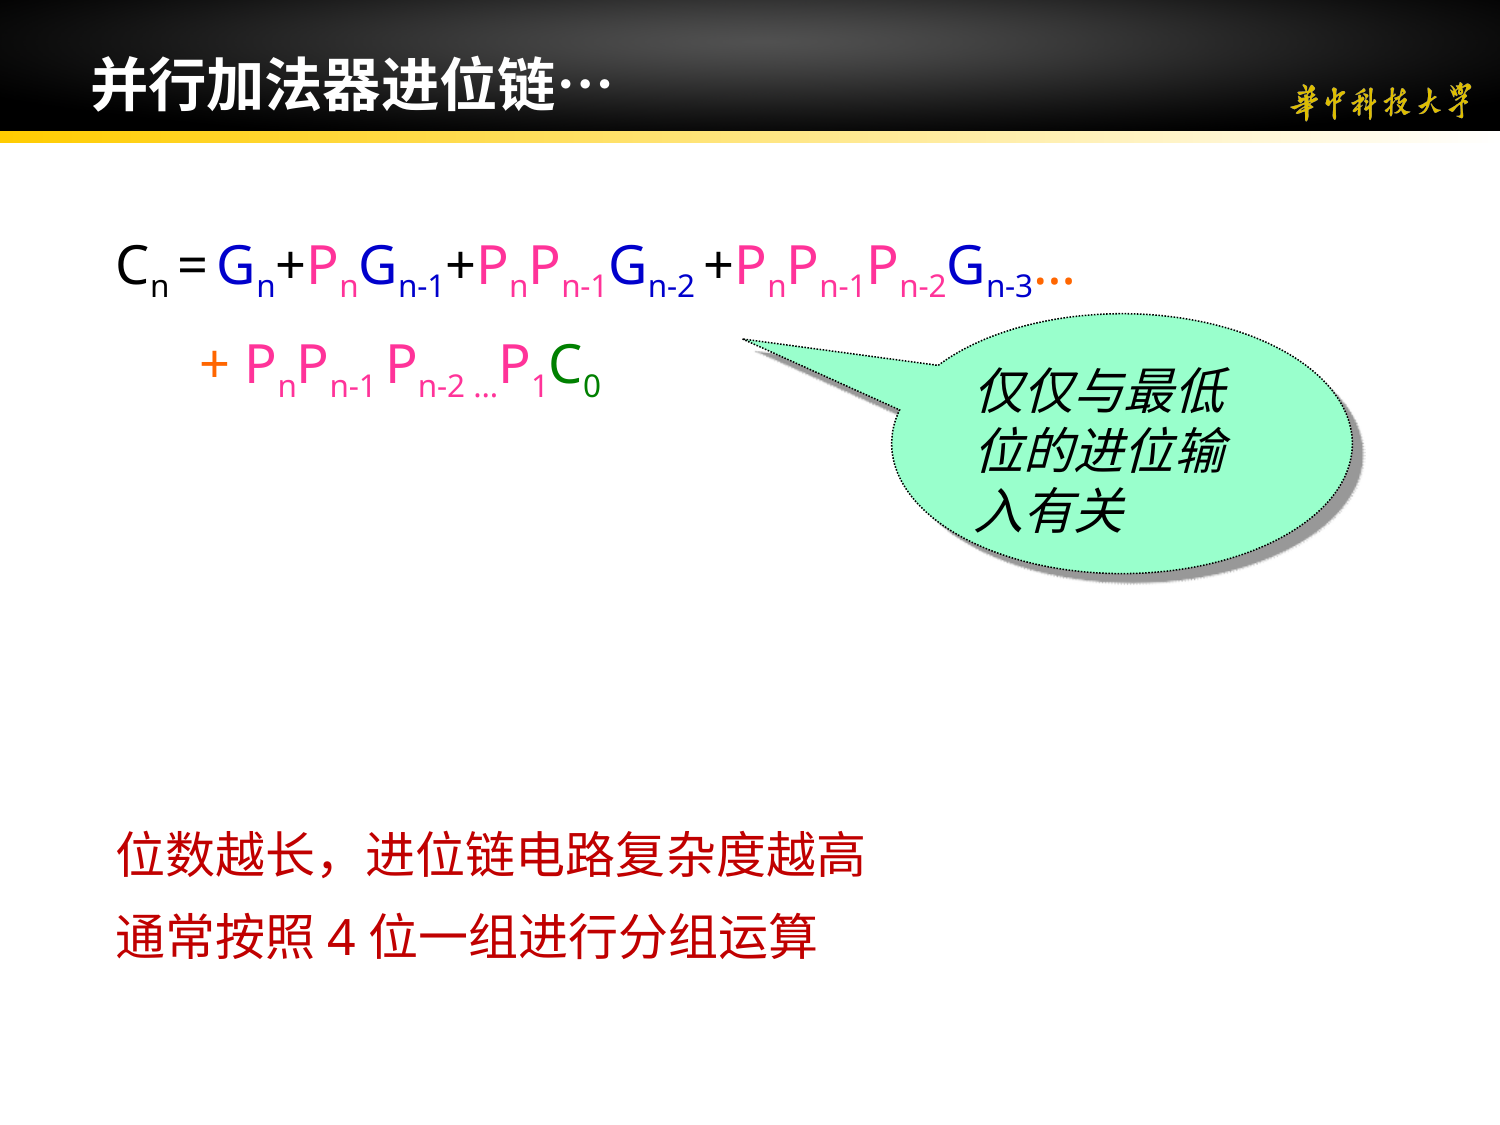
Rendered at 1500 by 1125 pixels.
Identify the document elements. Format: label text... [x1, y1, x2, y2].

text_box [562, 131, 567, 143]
picture [0, 0, 1500, 131]
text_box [650, 131, 655, 143]
text_box Cn = Gn+PnGn-1+PnPn-1Gn-2 +PnPn-1Pn-2Gn-3… + PnPn-1 Pn-2 …P1C0 位数越长，进位链电路复杂度越高 通常按照4位一组进行分组运算 [101, 208, 1399, 939]
title 并行加法器进位链… [74, 34, 1426, 131]
text_box [738, 131, 744, 143]
text_box 仅仅与最低位的进位输入有关 [742, 313, 1353, 574]
